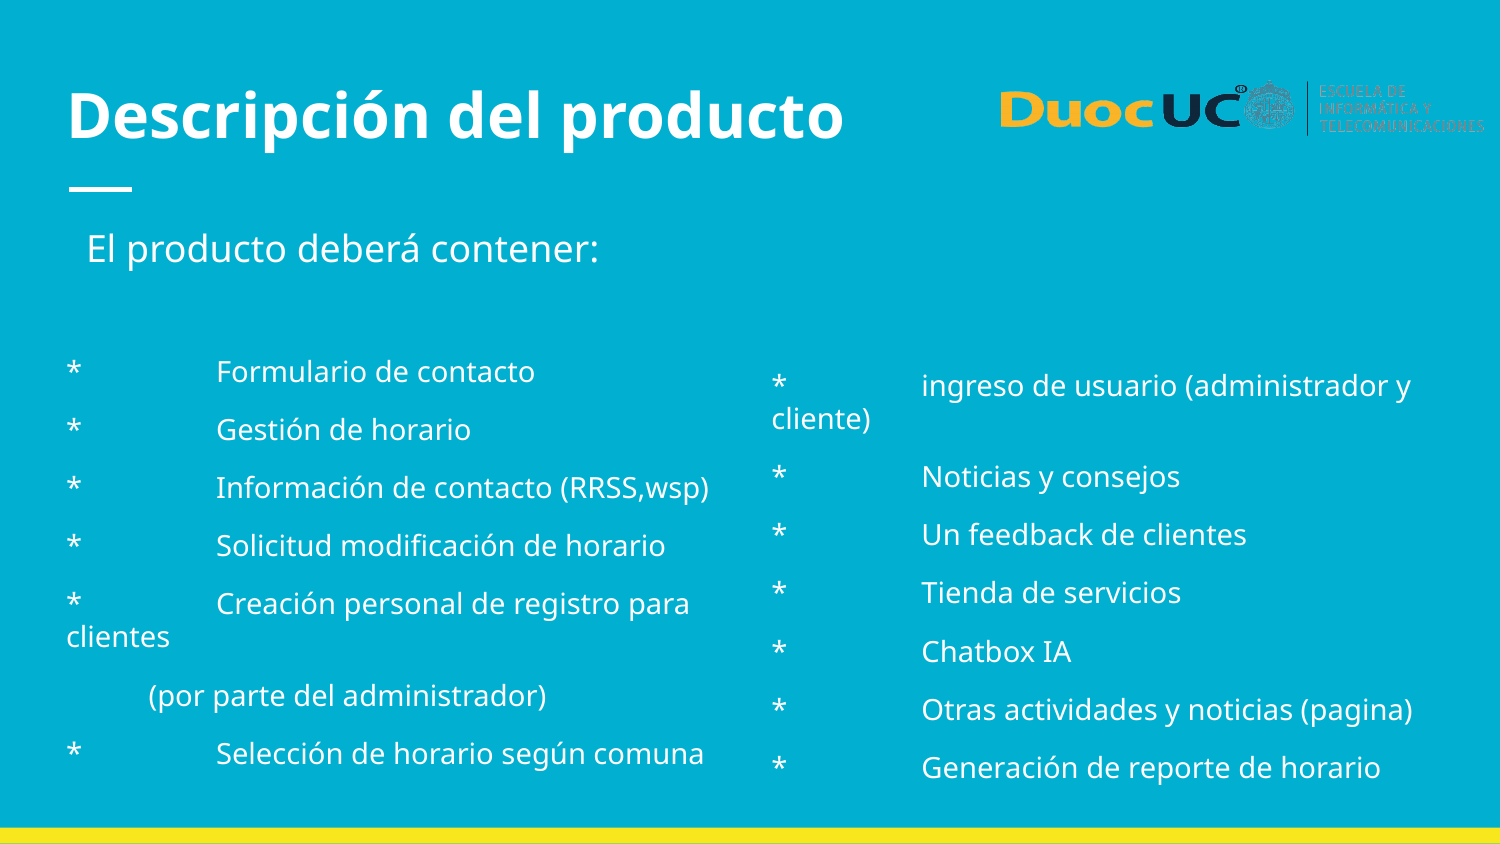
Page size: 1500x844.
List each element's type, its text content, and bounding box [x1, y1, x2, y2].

picture [998, 0, 1485, 283]
text_box El producto deberá contener: [70, 210, 982, 282]
list * Formulario de contacto * Gestión de horario * Información de contacto (RRSS,wsp) * Solicitud modificación de horario * Creación personal de registro para clientes (por parte del administrador) * Selección de horario según comuna [51, 340, 750, 756]
text_box * ingreso de usuario (administrador y cliente) * Noticias y consejos * Un feedback de clientes * Tienda de servicios * Chatbox IA * Otras actividades y noticias (pagina) * Generación de reporte de horario [756, 354, 1484, 801]
title Descripción del producto [51, 61, 993, 167]
